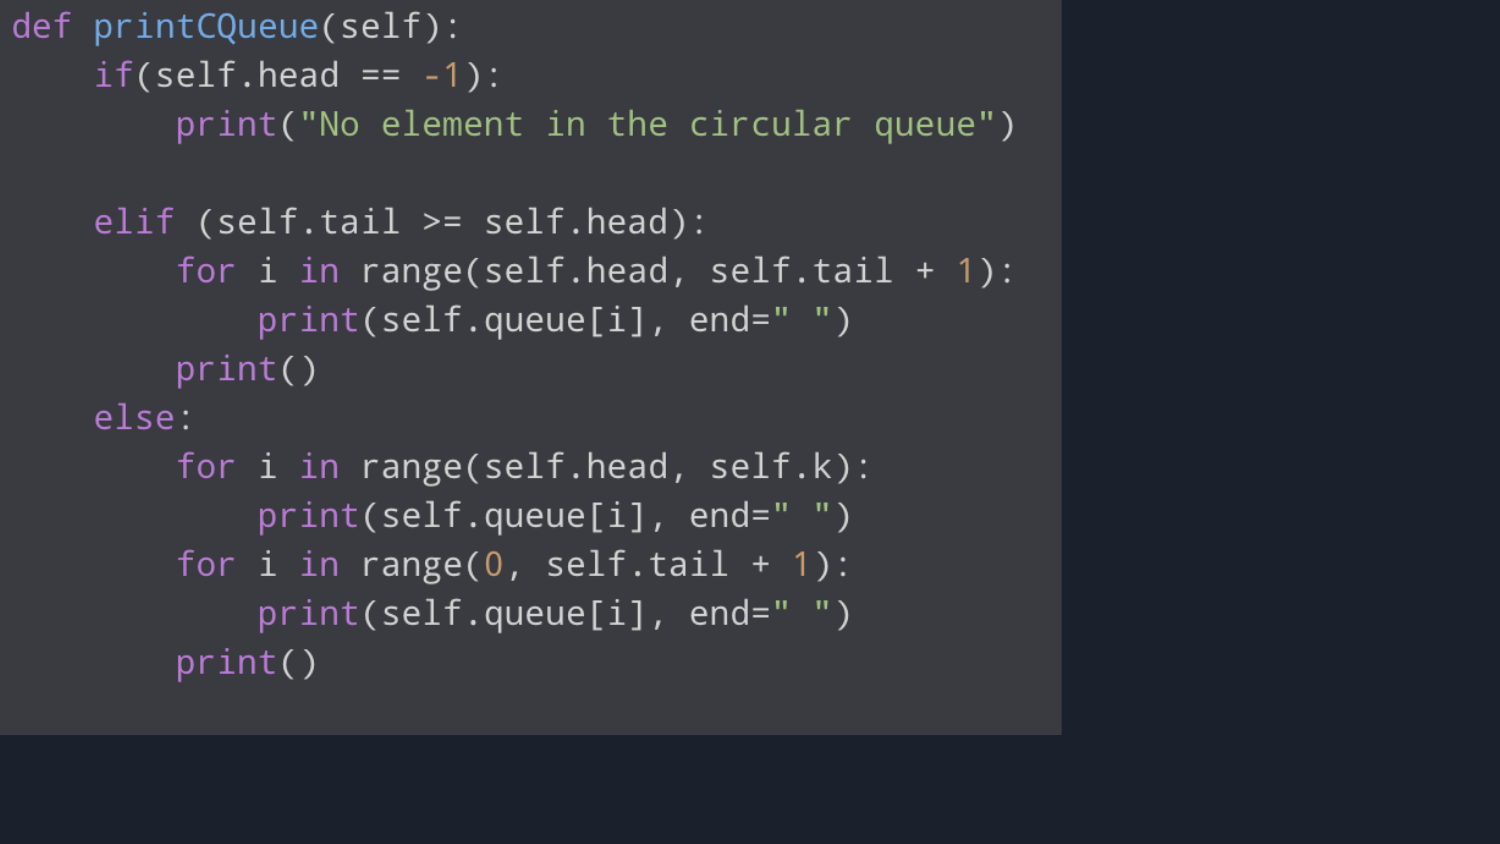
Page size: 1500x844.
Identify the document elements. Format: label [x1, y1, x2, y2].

picture [0, 0, 1062, 735]
